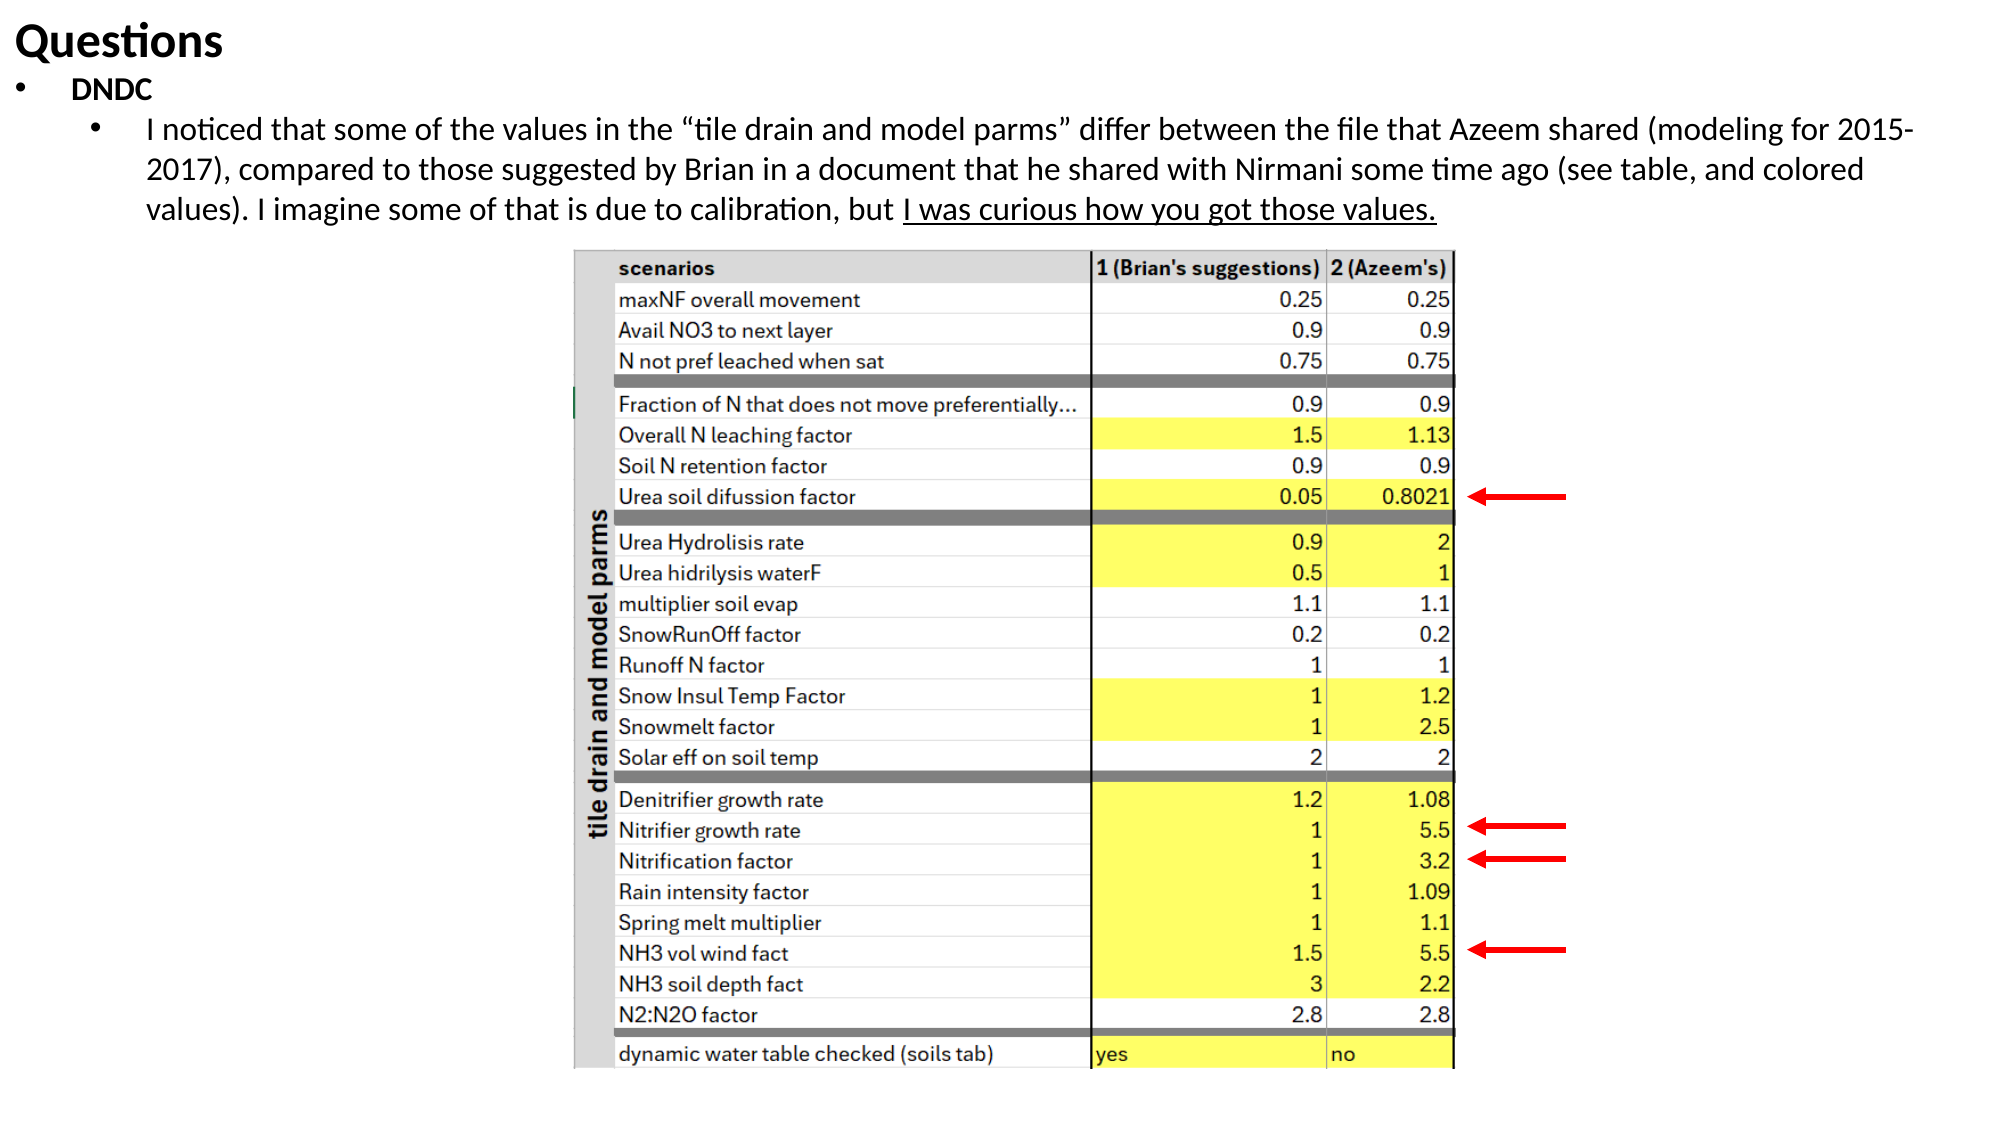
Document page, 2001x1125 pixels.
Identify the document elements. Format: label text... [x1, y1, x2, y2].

picture [573, 249, 1456, 1070]
text_box Questions DNDC I noticed that some of the values in the “tile drain and model parms” differ between the file that Azeem shared (modeling for 2015-2017), compared to those suggested by Brian in a document that he shared with Nirmani some time ago (see table, and colored values). I imagine some of that is due to calibration, but I was curious how you got those values. [0, 0, 1970, 235]
